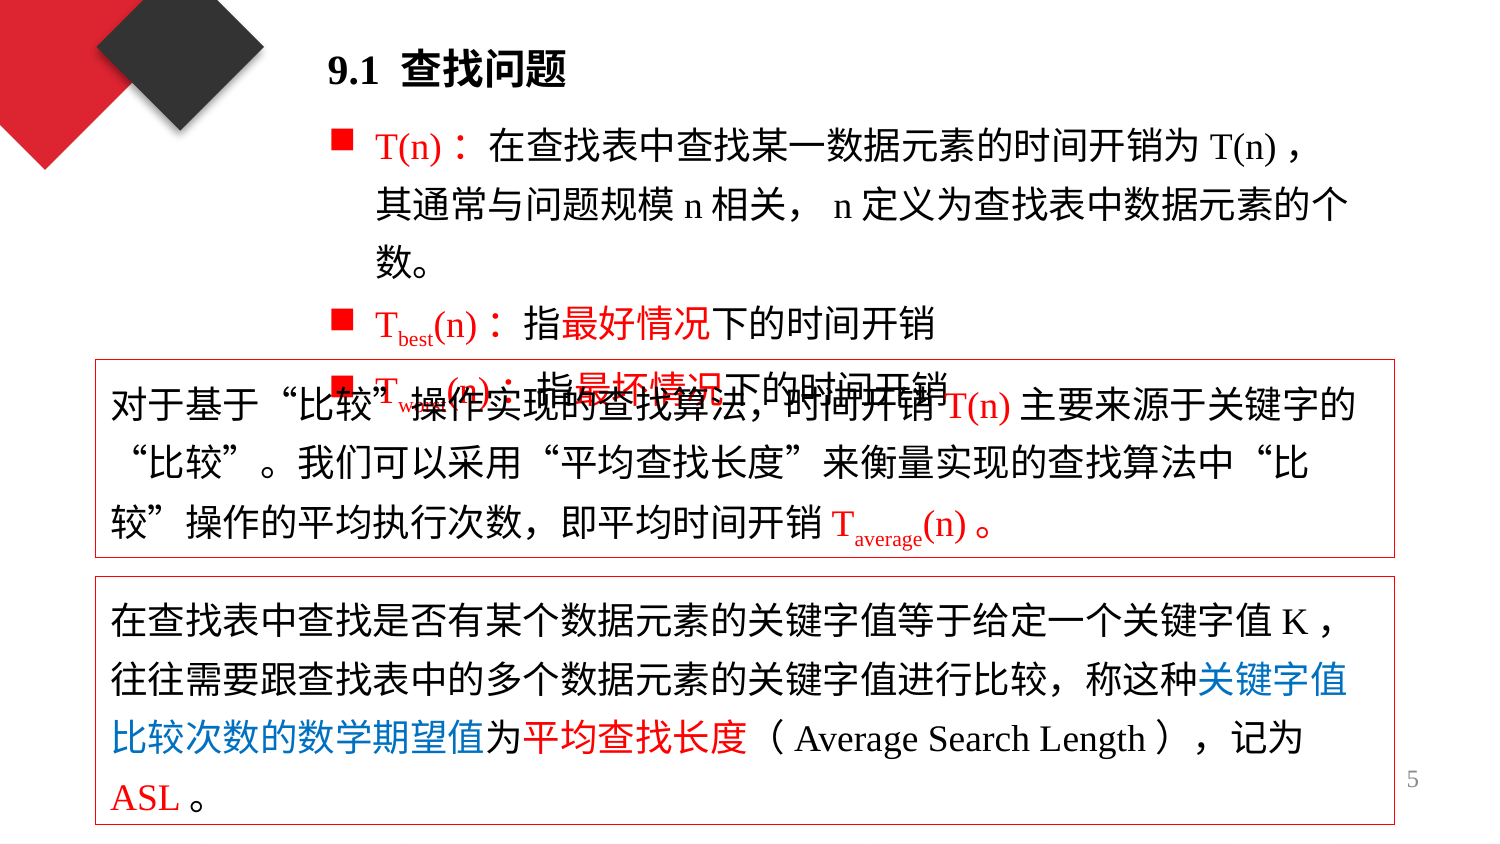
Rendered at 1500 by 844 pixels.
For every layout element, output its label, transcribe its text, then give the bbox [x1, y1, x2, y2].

slide_number 5 [1395, 754, 1435, 800]
text_box T(n)：在查找表中查找某一数据元素的时间开销为T(n)，其通常与问题规模n相关，n定义为查找表中数据元素的个数。 Tbest(n)：指最好情况下的时间开销 Tworst(n)：指最坏情况下的时间开销 [313, 101, 1365, 359]
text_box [0, 0, 265, 171]
text_box 对于基于“比较”操作实现的查找算法，时间开销T(n)主要来源于关键字的“比较”。我们可以采用“平均查找长度”来衡量实现的查找算法中“比较”操作的平均执行次数，即平均时间开销Taverage(n)。 [95, 359, 1395, 558]
text_box 9.1 查找问题 [312, 35, 597, 101]
text_box 在查找表中查找是否有某个数据元素的关键字值等于给定一个关键字值K，往往需要跟查找表中的多个数据元素的关键字值进行比较，称这种关键字值比较次数的数学期望值为平均查找长度（Average Search Length），记为ASL。 [95, 576, 1395, 825]
